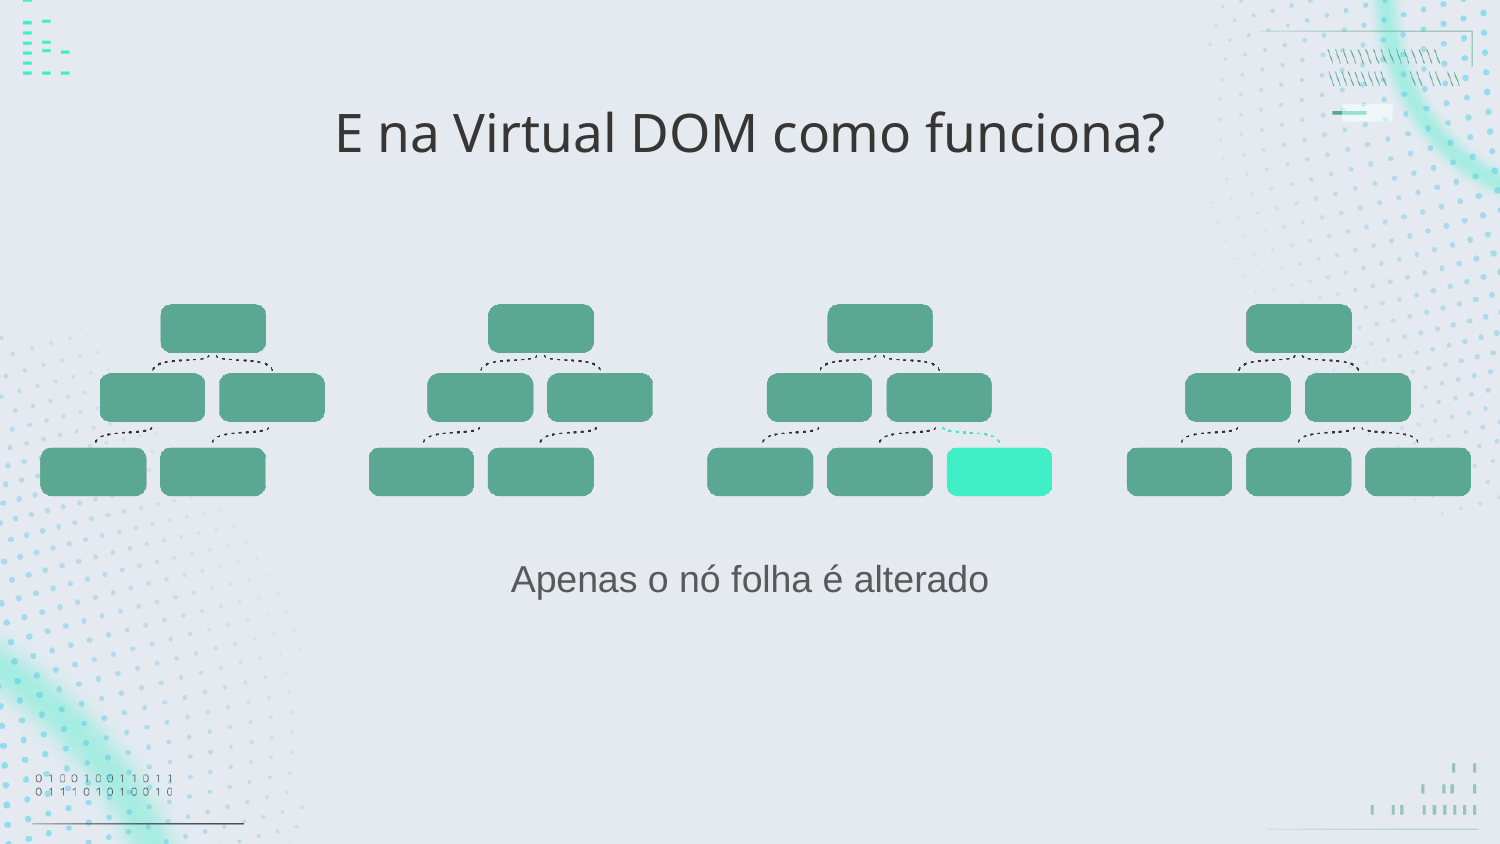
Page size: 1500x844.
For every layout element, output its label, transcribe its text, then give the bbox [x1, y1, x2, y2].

text_box Apenas o nó folha é alterado [263, 573, 1237, 616]
picture [0, 0, 1500, 844]
title E na Virtual DOM como funciona? [93, 84, 1407, 179]
